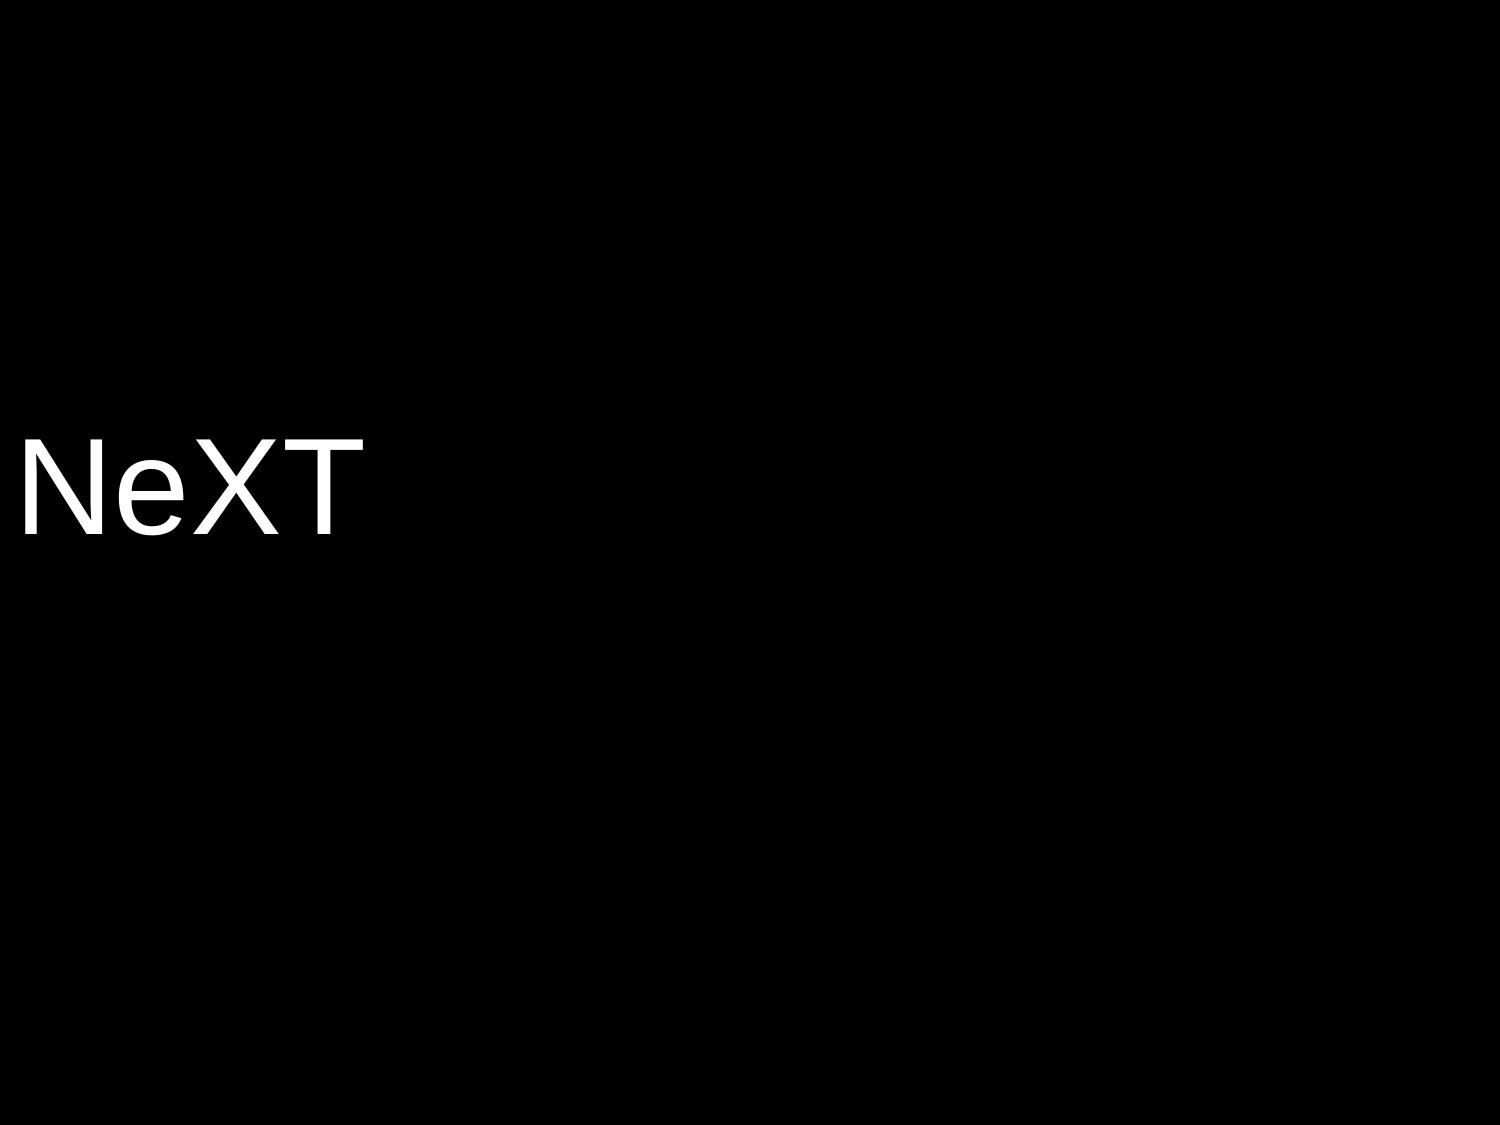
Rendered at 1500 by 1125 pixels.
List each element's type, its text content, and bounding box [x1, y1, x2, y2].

text_box NeXT [0, 0, 1500, 1125]
